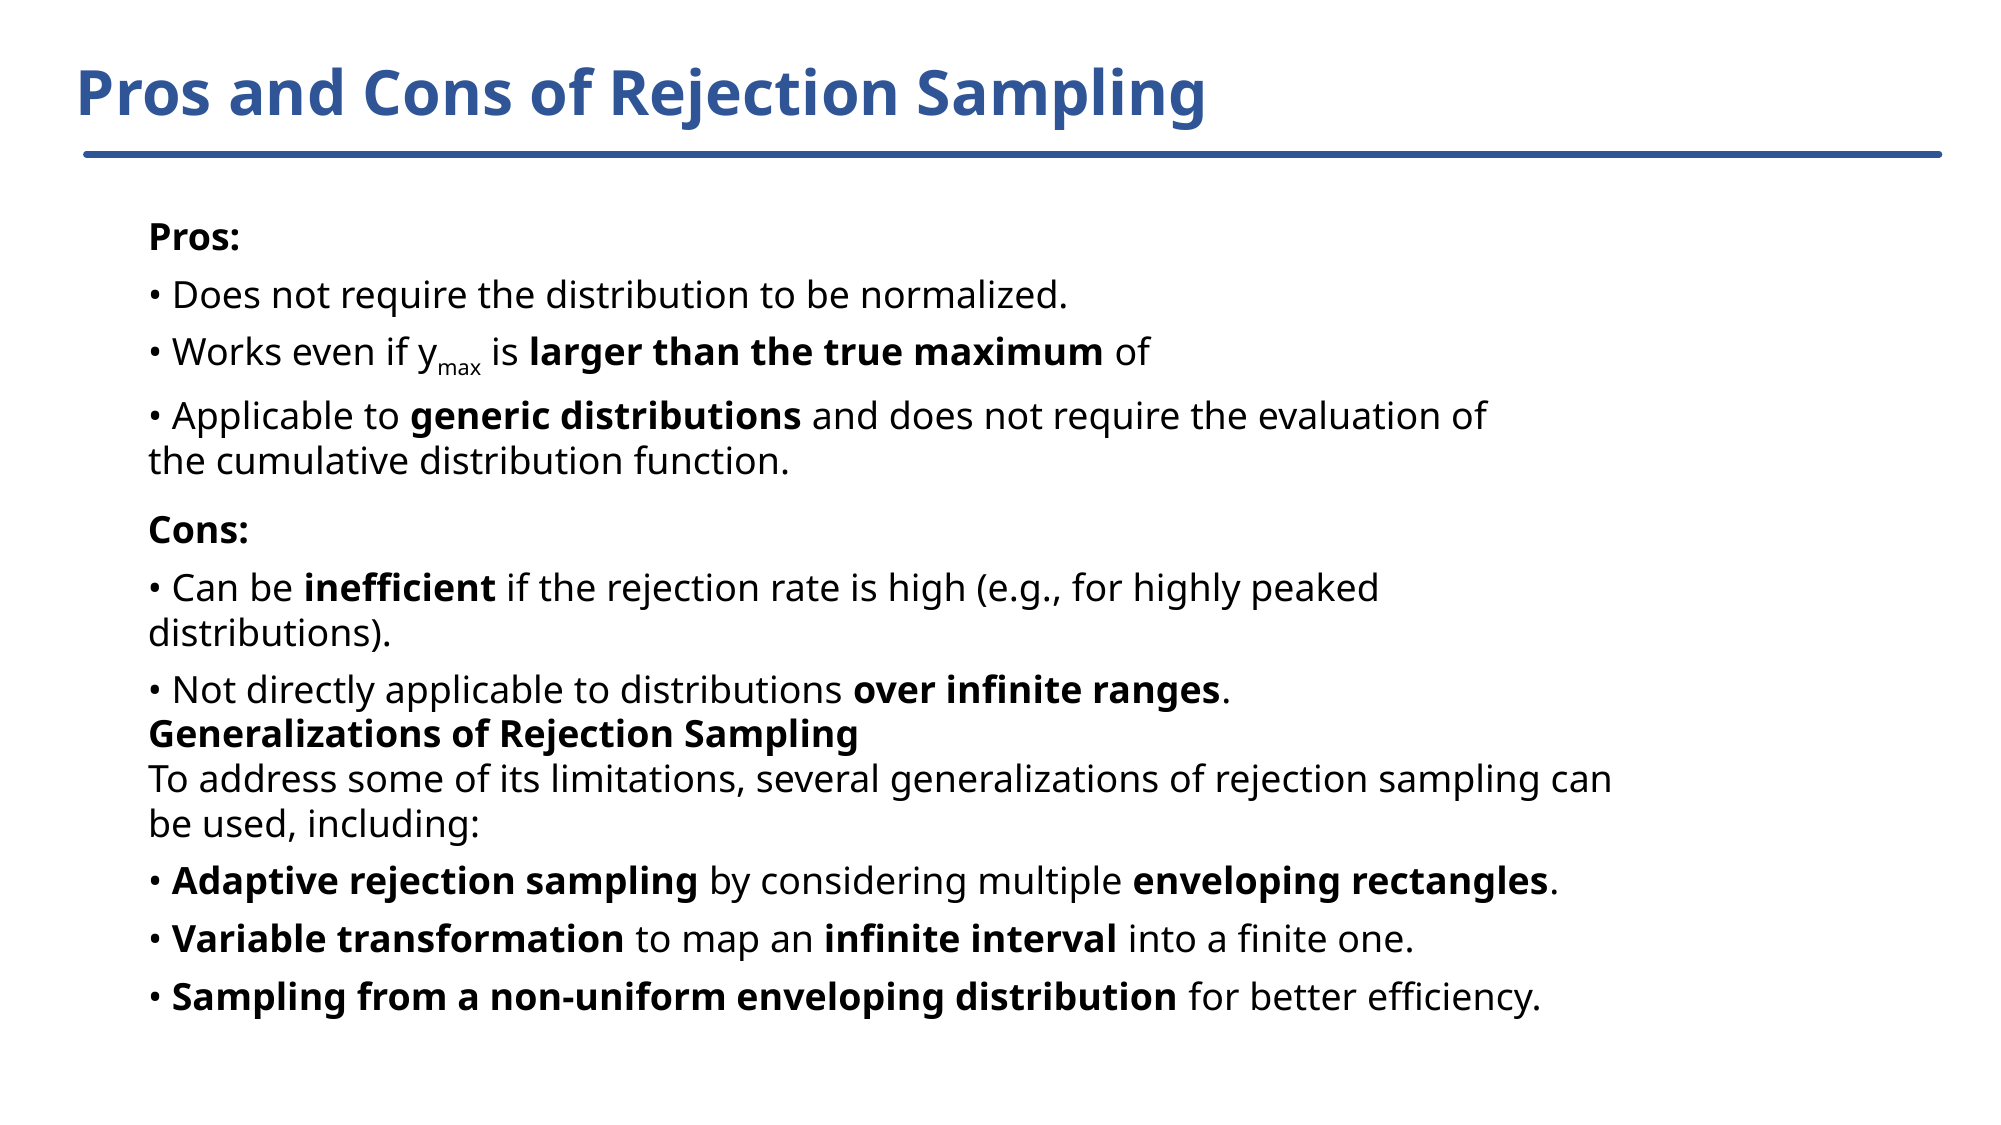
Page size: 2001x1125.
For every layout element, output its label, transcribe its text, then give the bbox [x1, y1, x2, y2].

title Pros and Cons of Rejection Sampling [60, 0, 1940, 192]
text_box Cons: • Can be inefficient if the rejection rate is high (e.g., for highly peaked distributions). • Not directly applicable to distributions over infinite ranges. [133, 498, 1647, 702]
text_box Generalizations of Rejection Sampling To address some of its limitations, several generalizations of rejection sampling can be used, including: • Adaptive rejection sampling by considering multiple enveloping rectangles. • Variable transformation to map an infinite interval into a finite one. • Sampling from a non-uniform enveloping distribution for better efficiency. [133, 702, 1683, 1025]
